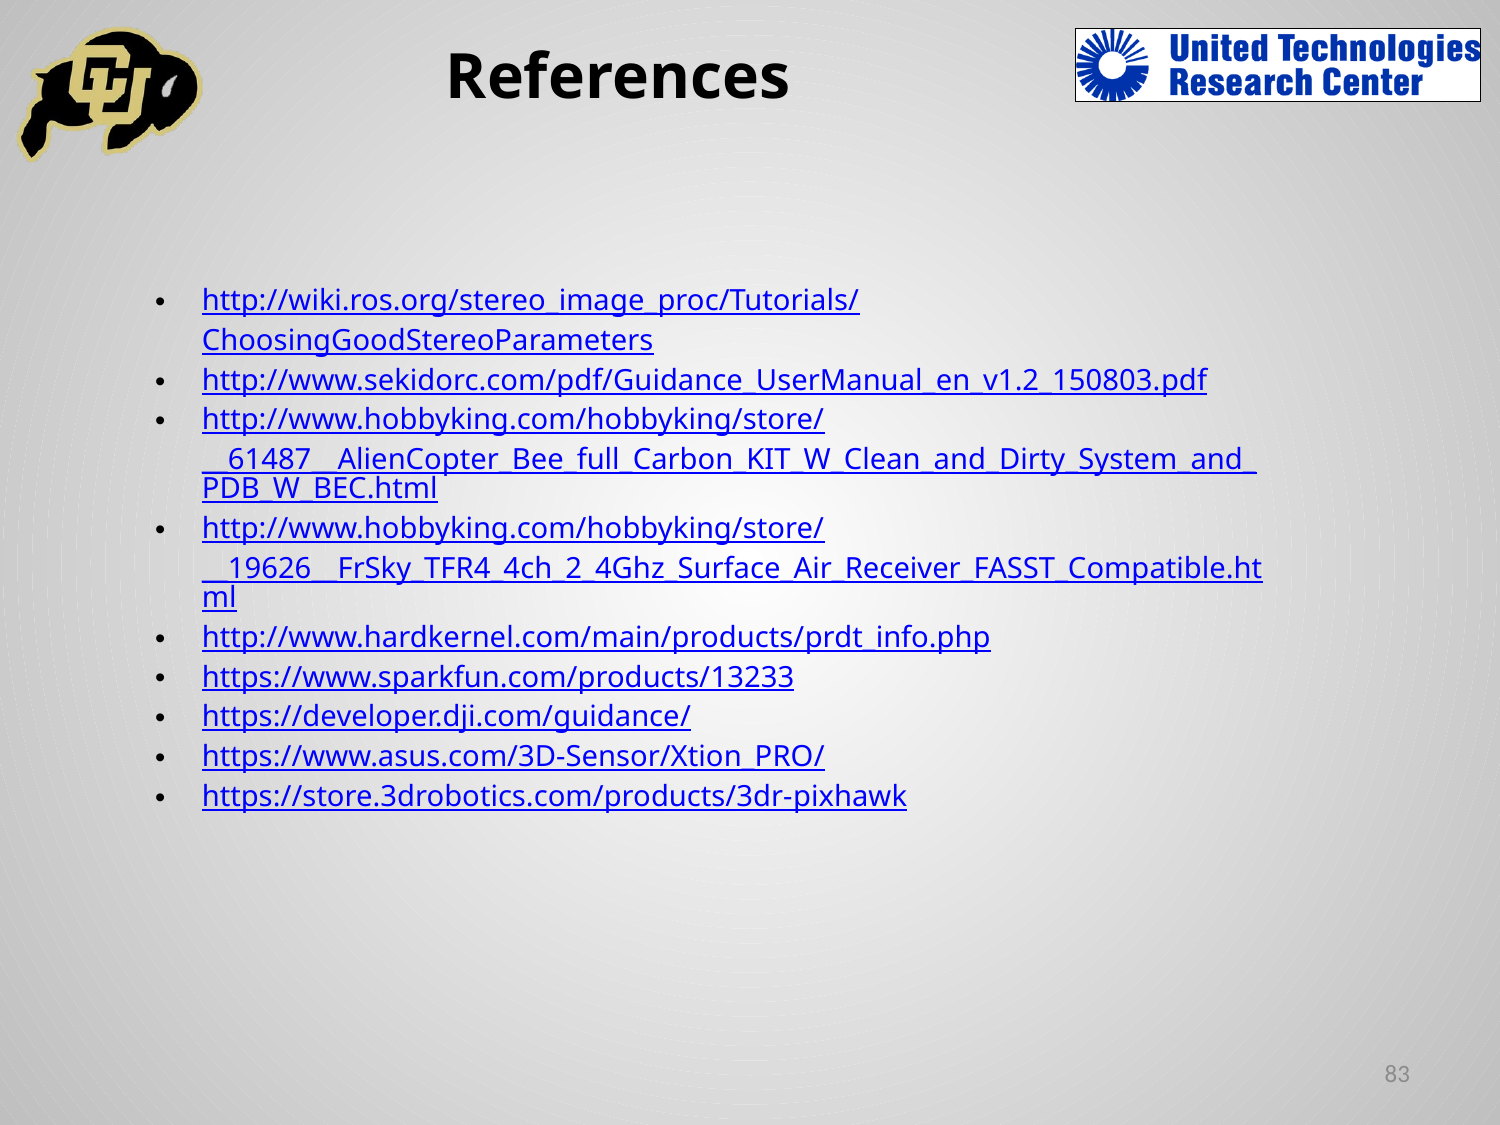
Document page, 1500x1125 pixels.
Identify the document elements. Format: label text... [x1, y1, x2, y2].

slide_number 83 [1074, 1042, 1425, 1103]
picture [0, 0, 223, 202]
text_box References [226, 28, 1051, 119]
text_box http://wiki.ros.org/stereo_image_proc/Tutorials/ChoosingGoodStereoParameters http://www.sekidorc.com/pdf/Guidance_UserManual_en_v1.2_150803.pdf http://www.hobbyking.com/hobbyking/store/__61487__AlienCopter_Bee_full_Carbon_KIT_W_Clean_and_Dirty_System_and_PDB_W_BEC.html http://www.hobbyking.com/hobbyking/store/__19626__FrSky_TFR4_4ch_2_4Ghz_Surface_Air_Receiver_FASST_Compatible.html http://www.hardkernel.com/main/products/prdt_info.php https://www.sparkfun.com/products/13233 https://developer.dji.com/guidance/ https://www.asus.com/3D-Sensor/Xtion_PRO/ https://store.3drobotics.com/products/3dr-pixhawk [140, 274, 1286, 871]
picture [1075, 28, 1481, 103]
